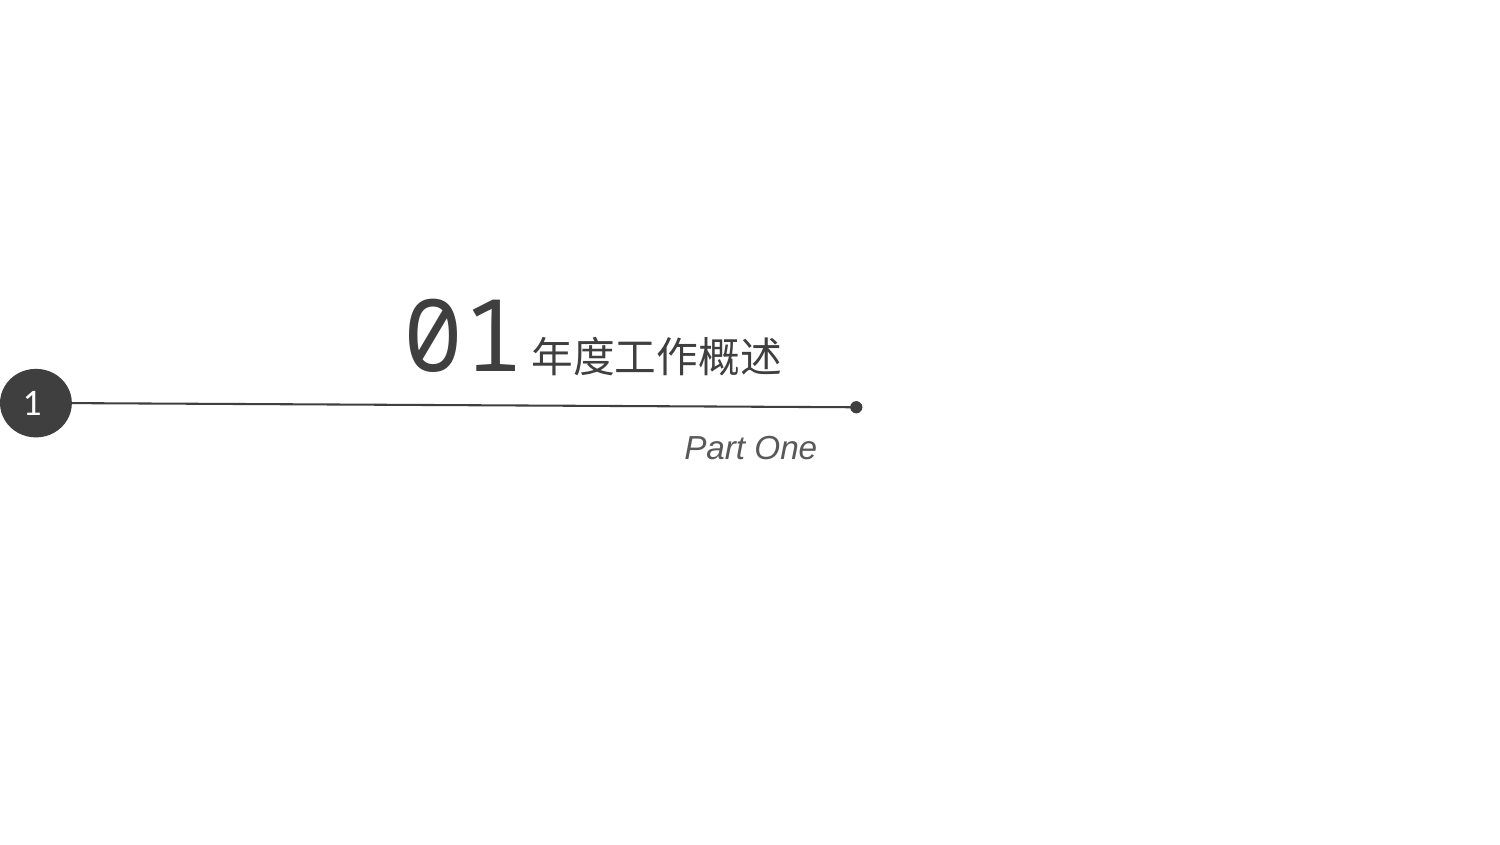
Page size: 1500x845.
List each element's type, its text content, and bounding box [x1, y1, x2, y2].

text_box 01 [403, 271, 524, 392]
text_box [76, 402, 857, 408]
text_box Part One [673, 420, 911, 472]
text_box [0, 368, 73, 438]
text_box 年度工作概述 [520, 324, 999, 386]
